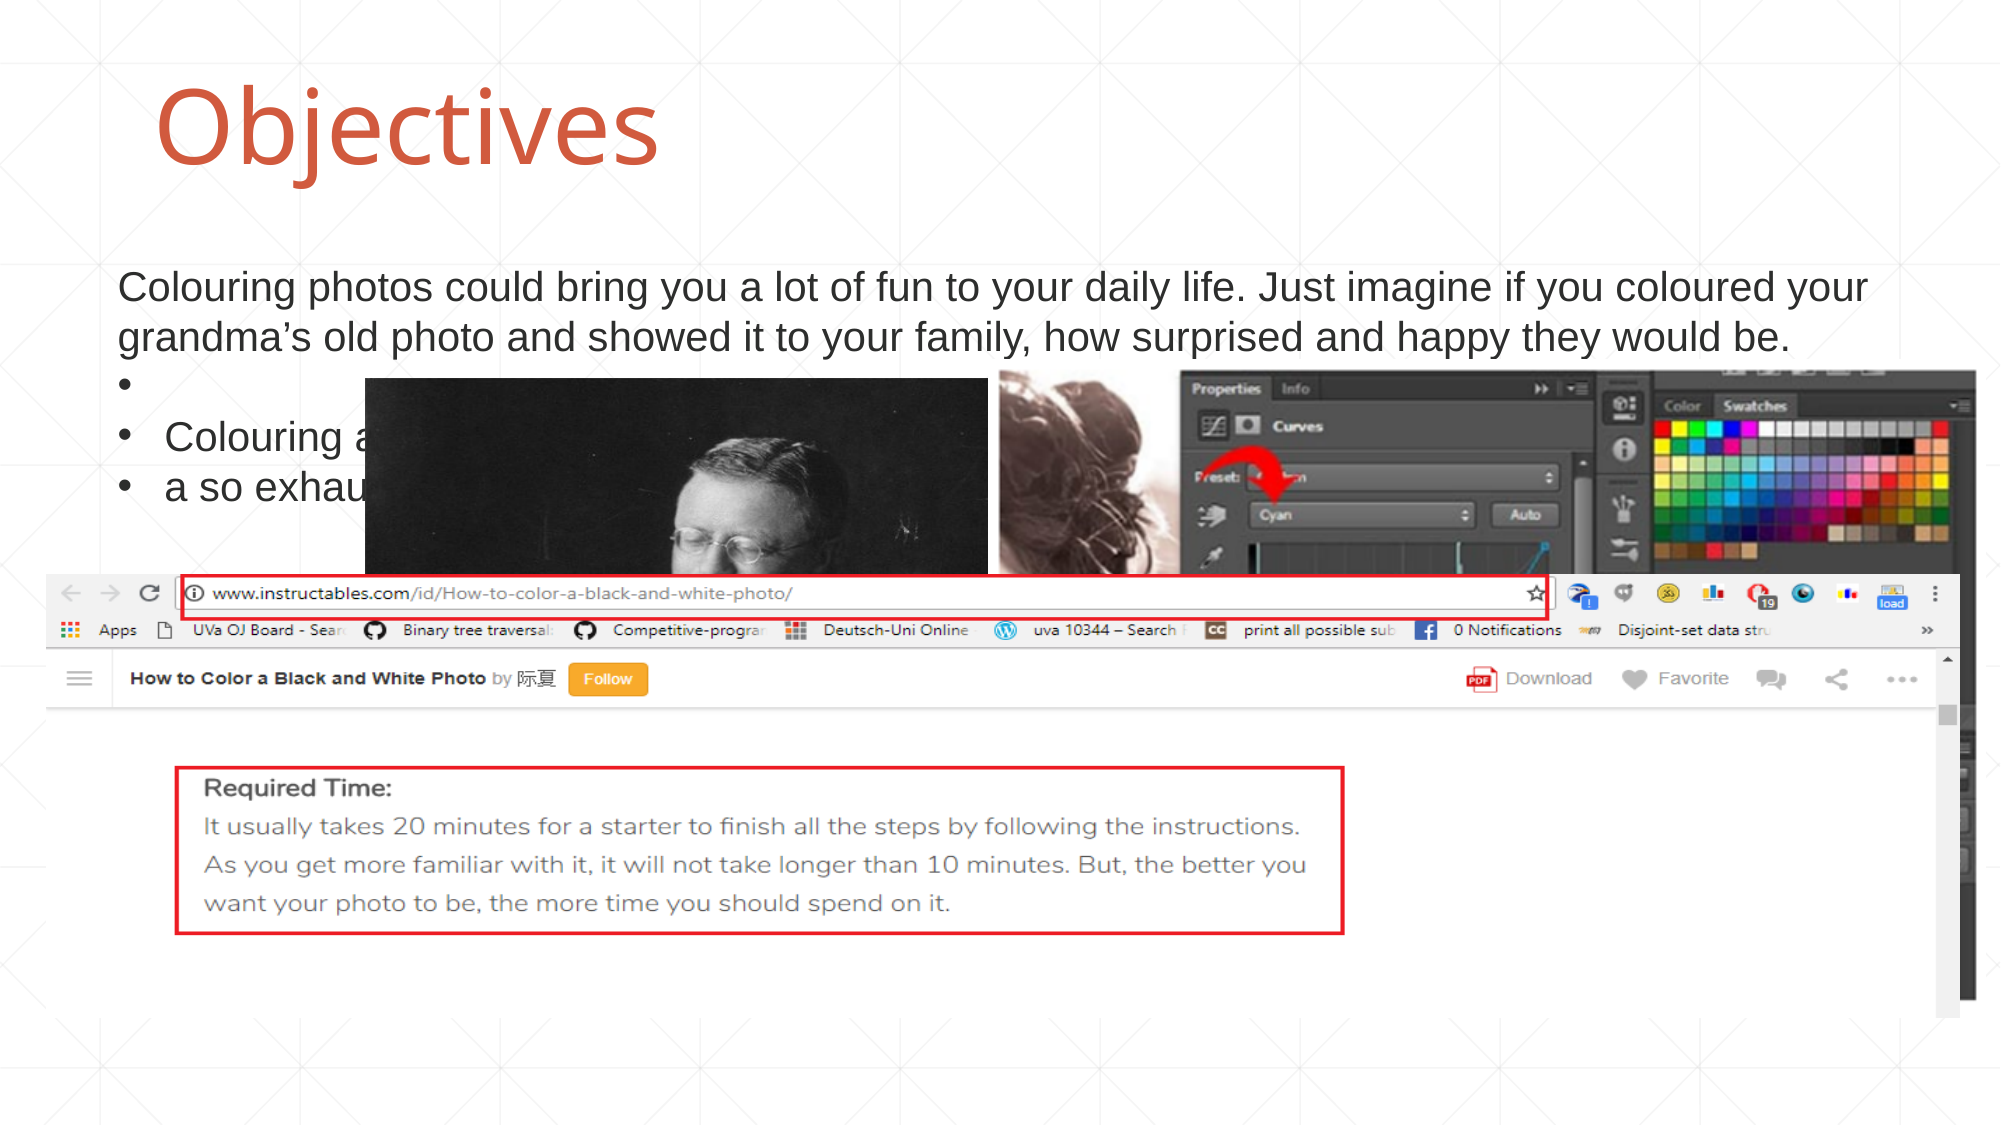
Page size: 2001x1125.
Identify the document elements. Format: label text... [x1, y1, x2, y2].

picture [46, 359, 1986, 1019]
text_box Objectives [138, 38, 1714, 195]
text_box Colouring photos could bring you a lot of fun to your daily life. Just imagine if you coloured your grandma’s old photo and showed it to your family, how surprised and happy they would be. Colouring a picture with Photoshop is a so exhausting process. [102, 252, 1891, 568]
